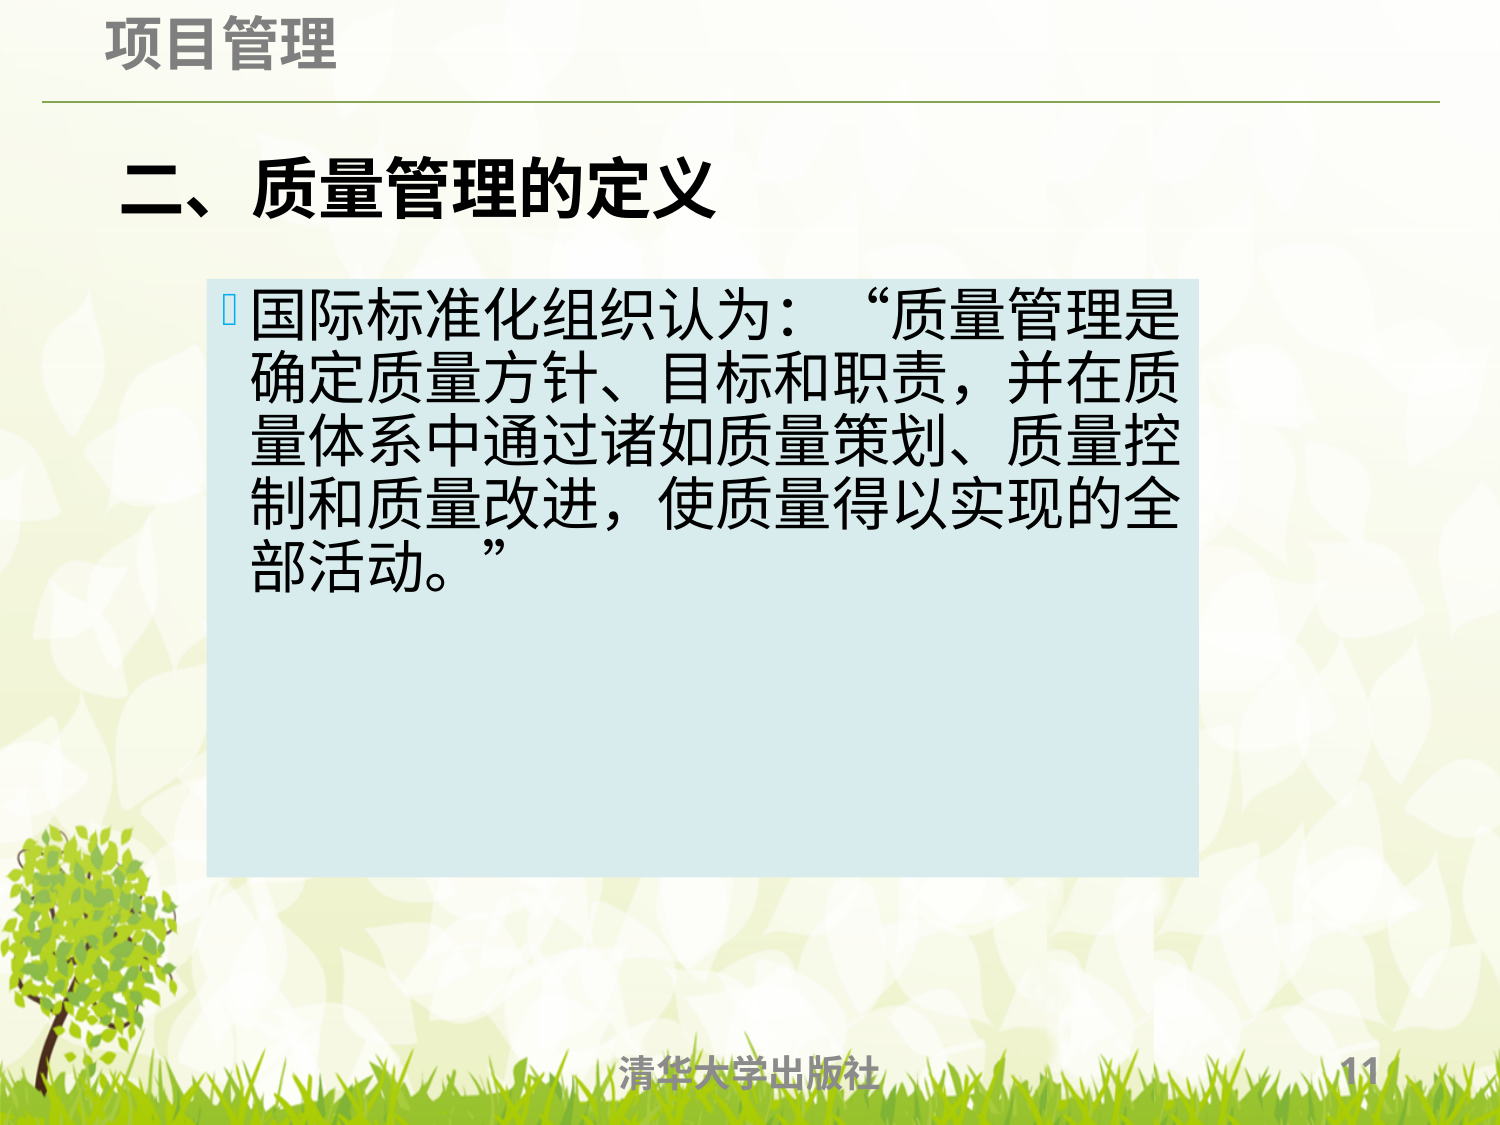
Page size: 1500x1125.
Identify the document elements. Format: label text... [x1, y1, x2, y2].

footer 清华大学出版社 [496, 1042, 1004, 1103]
picture [0, 0, 1500, 1125]
slide_number 11 [1059, 1042, 1397, 1103]
title 二、质量管理的定义 [103, 121, 1397, 262]
list 国际标准化组织认为：“质量管理是确定质量方针、目标和职责，并在质量体系中通过诸如质量策划、质量控制和质量改进，使质量得以实现的全部活动。” [206, 278, 1199, 878]
